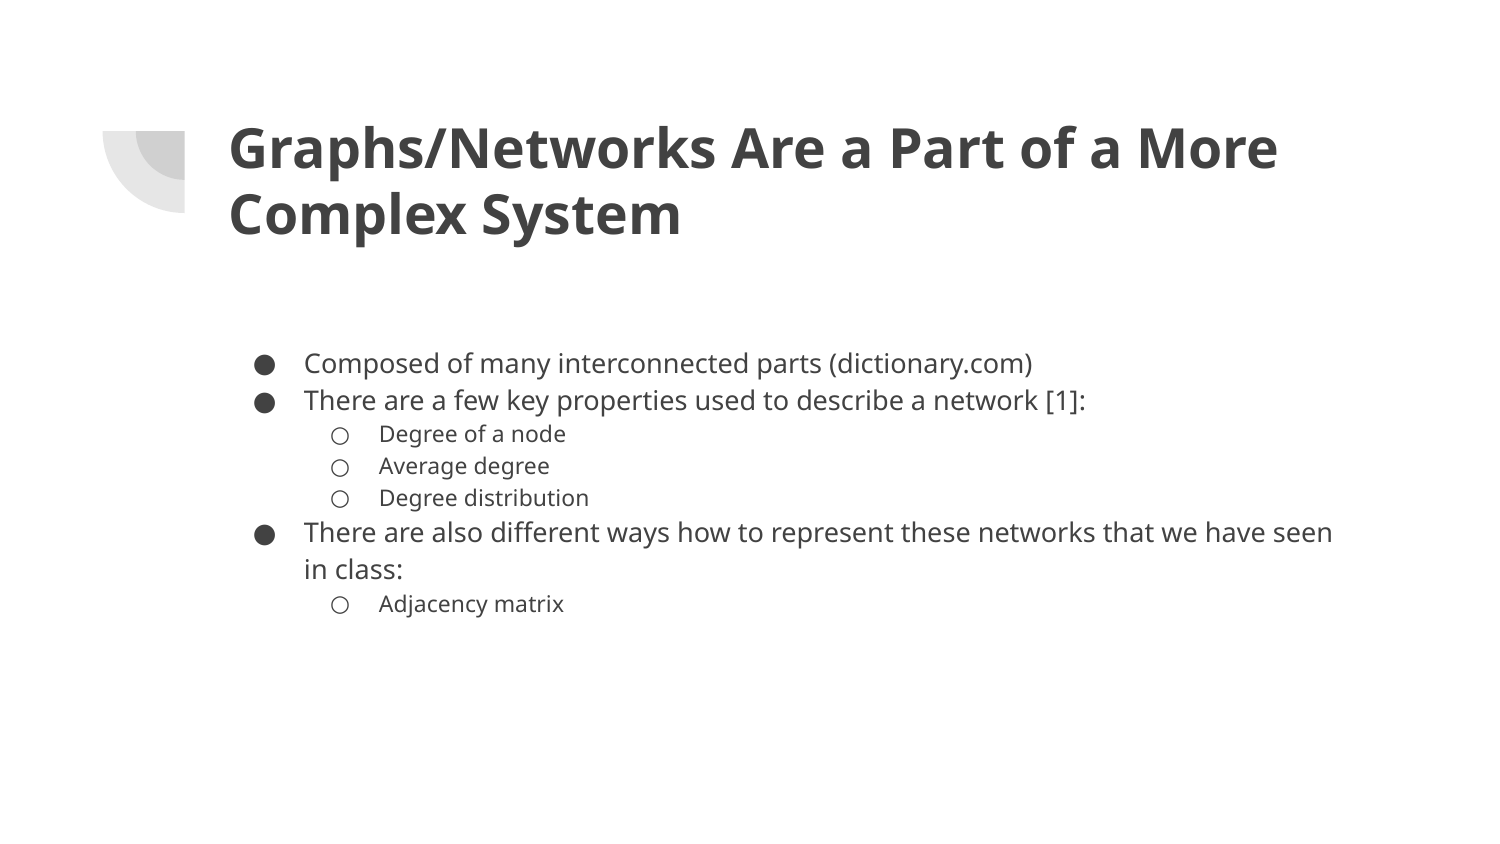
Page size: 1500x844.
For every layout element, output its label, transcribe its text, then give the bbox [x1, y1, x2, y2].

list Composed of many interconnected parts (dictionary.com) There are a few key properties used to describe a network [1]: Degree of a node Average degree Degree distribution There are also different ways how to represent these networks that we have seen in class: Adjacency matrix [213, 326, 1368, 744]
title Graphs/Networks Are a Part of a More Complex System [213, 98, 1368, 263]
